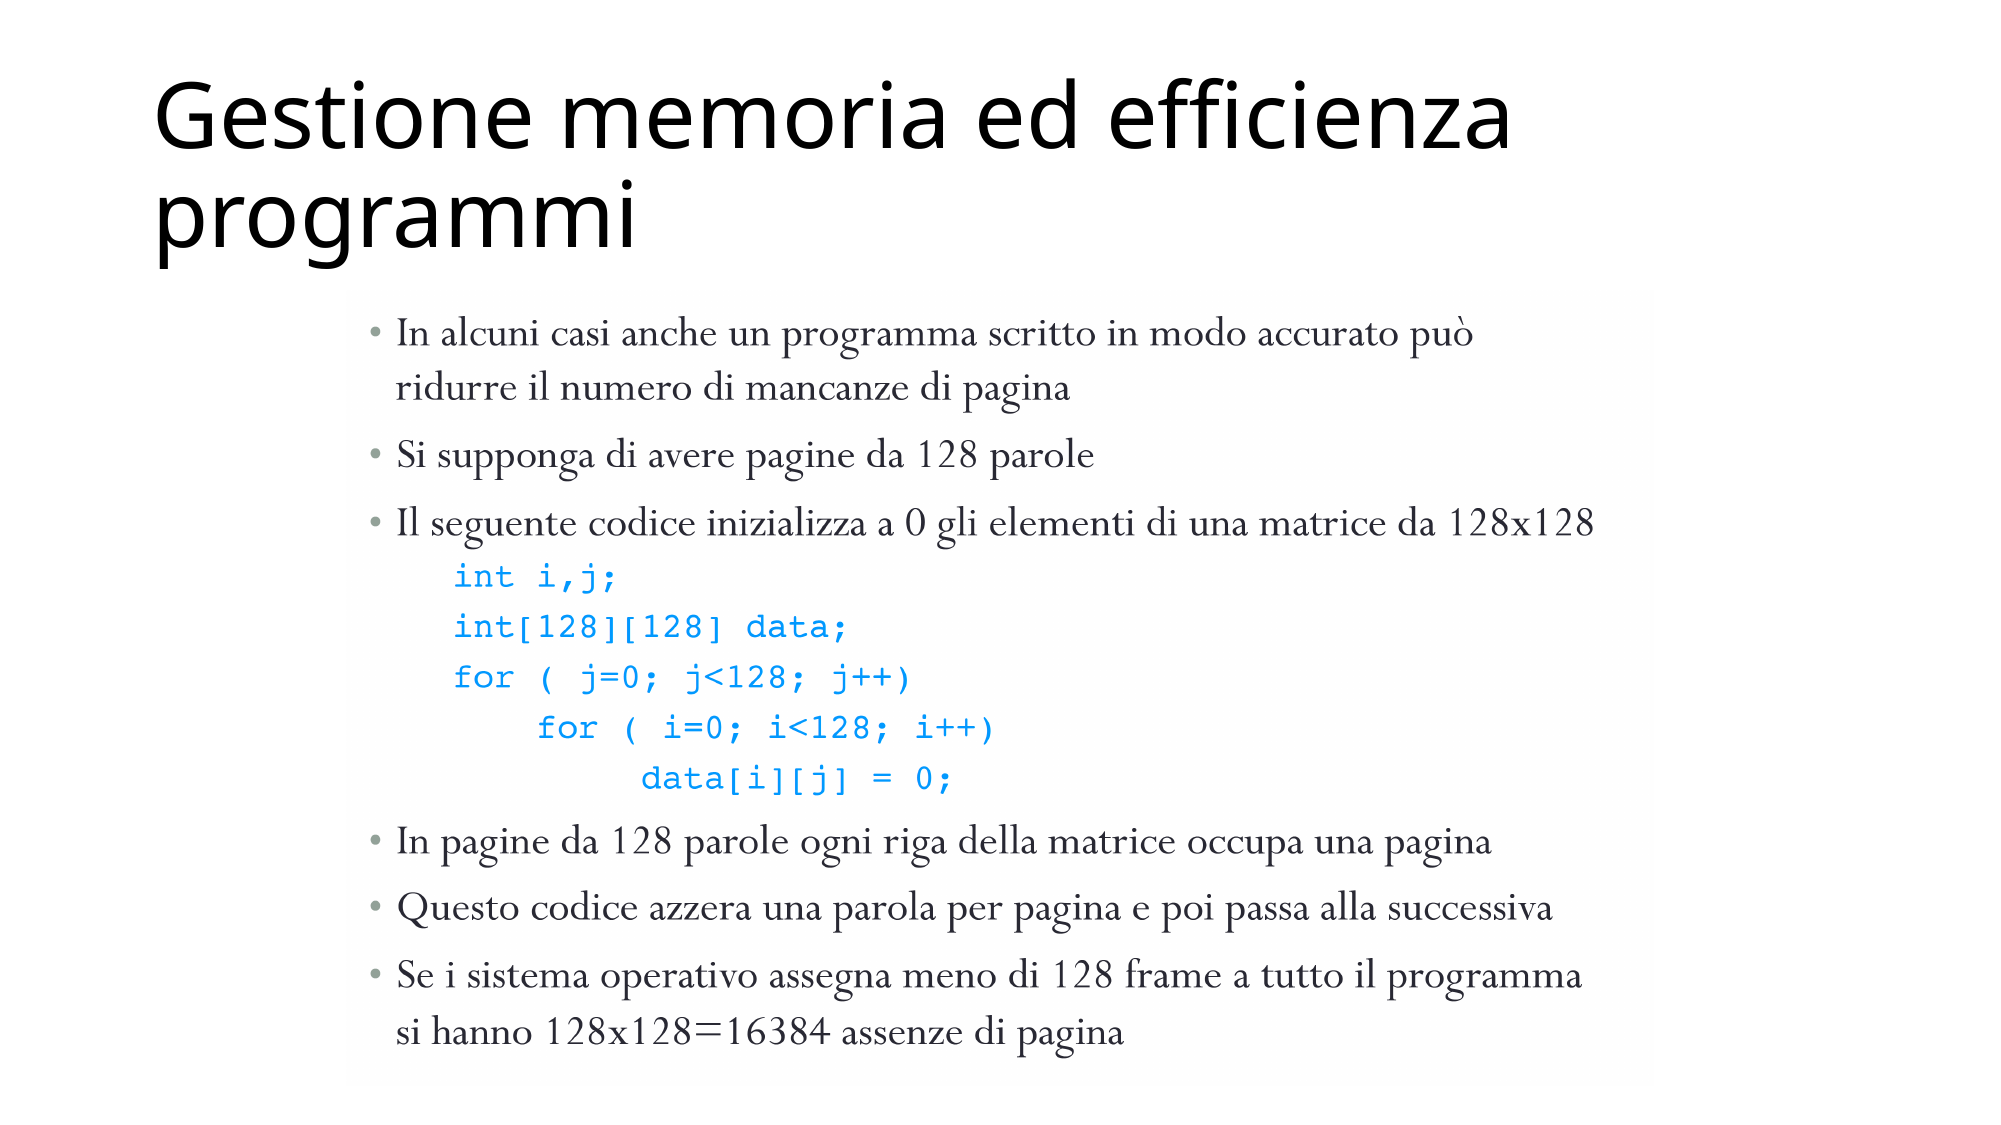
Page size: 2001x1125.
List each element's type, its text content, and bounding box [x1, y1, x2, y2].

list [346, 290, 1654, 1087]
title Gestione memoria ed efficienza programmi [137, 59, 1863, 278]
